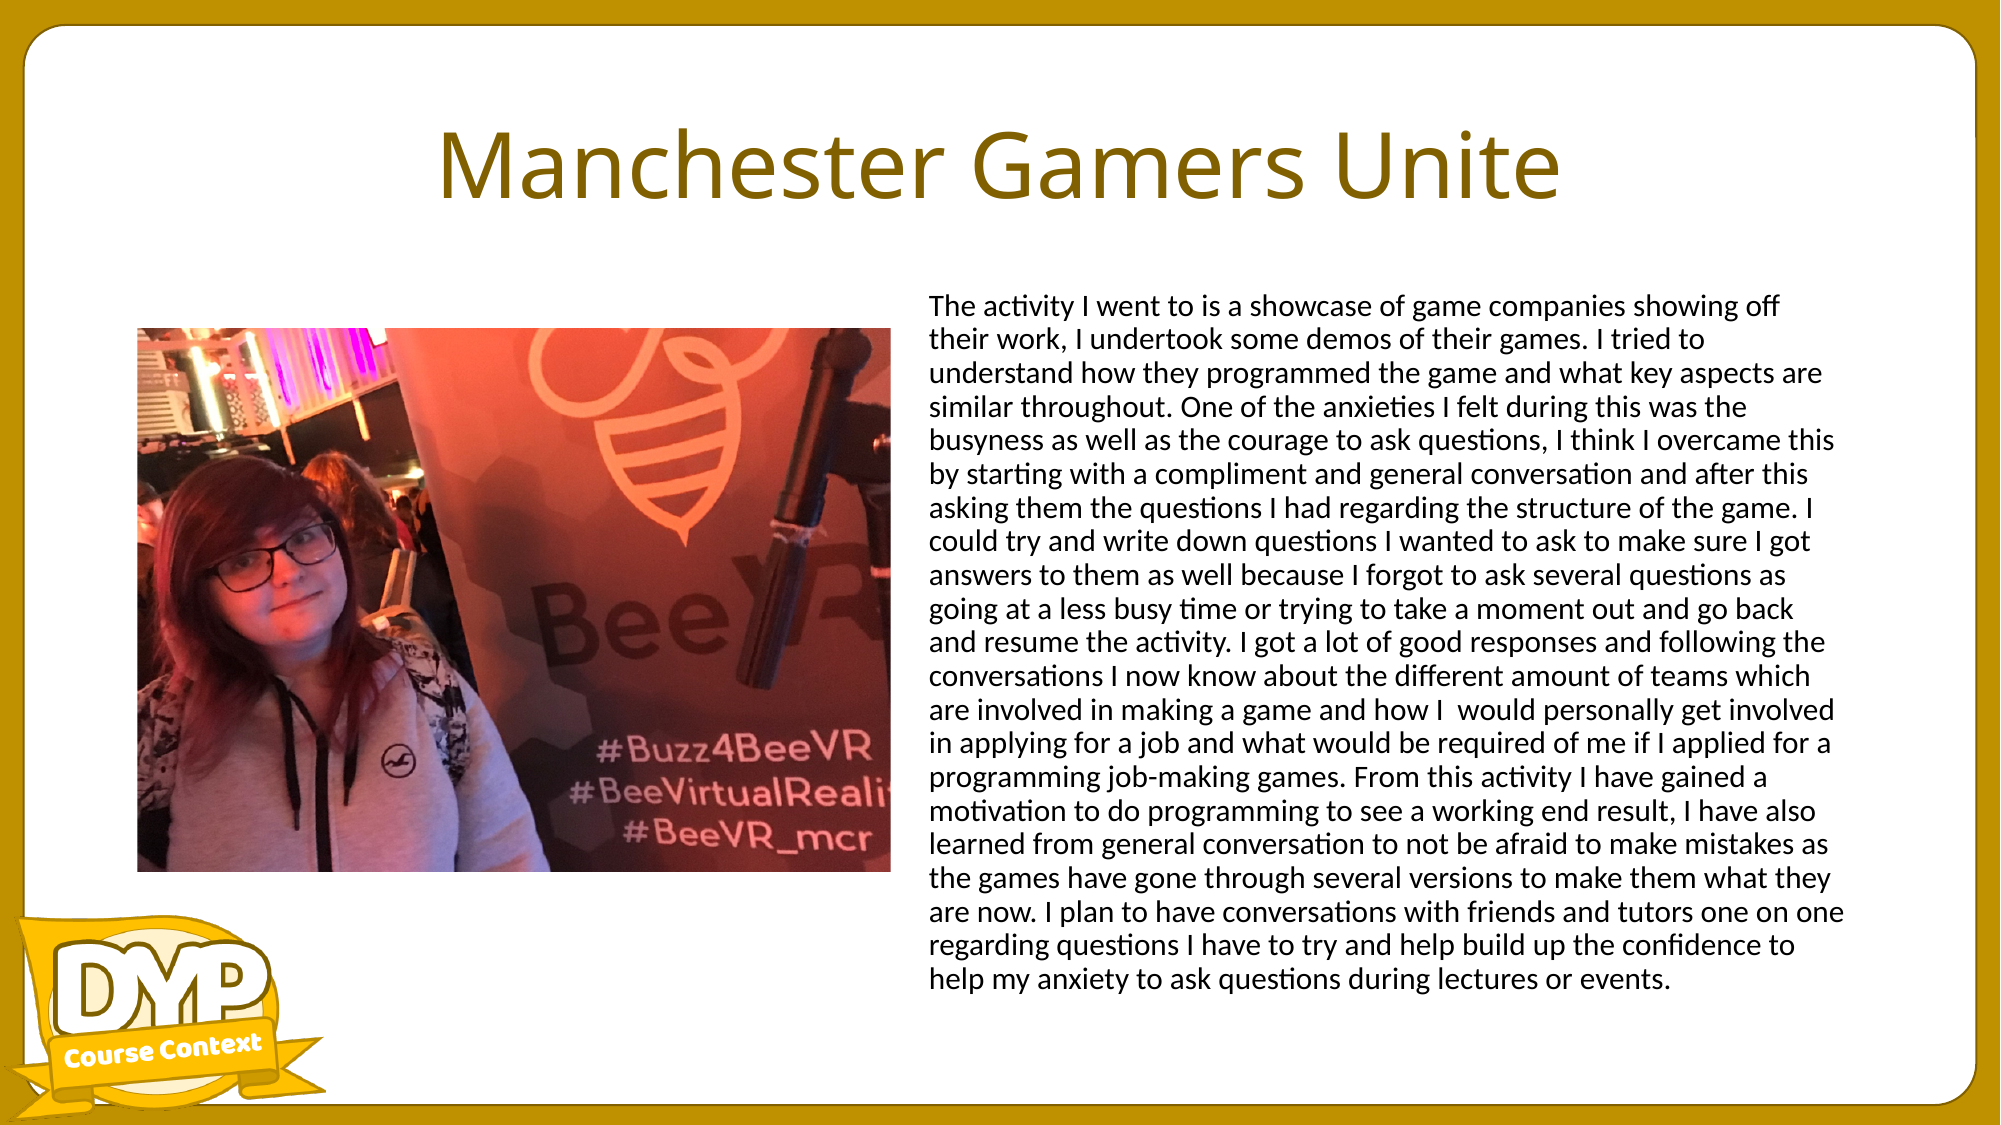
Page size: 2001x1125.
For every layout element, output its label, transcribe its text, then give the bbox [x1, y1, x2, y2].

list The activity I went to is a showcase of game companies showing off their work, I undertook some demos of their games. I tried to understand how they programmed the game and what key aspects are similar throughout. One of the anxieties I felt during this was the busyness as well as the courage to ask questions, I think I overcame this by starting with a compliment and general conversation and after this asking them the questions I had regarding the structure of the game. I could try and write down questions I wanted to ask to make sure I got answers to them as well because I forgot to ask several questions as going at a less busy time or trying to take a moment out and go back and resume the activity. I got a lot of good responses and following the conversations I now know about the different amount of teams which are involved in making a game and how I would personally get involved in applying for a job and what would be required of me if I applied for a programming job-making games. From this activity I have gained a motivation to do programming to see a working end result, I have also learned from general conversation to not be afraid to make mistakes as the games have gone through several versions to make them what they are now. I plan to have conversations with friends and tutors one on one regarding questions I have to try and help build up the confidence to help my anxiety to ask questions during lectures or events. [914, 275, 1863, 1010]
picture [4, 914, 326, 1122]
title Manchester Gamers Unite [137, 59, 1863, 278]
picture [137, 328, 891, 872]
